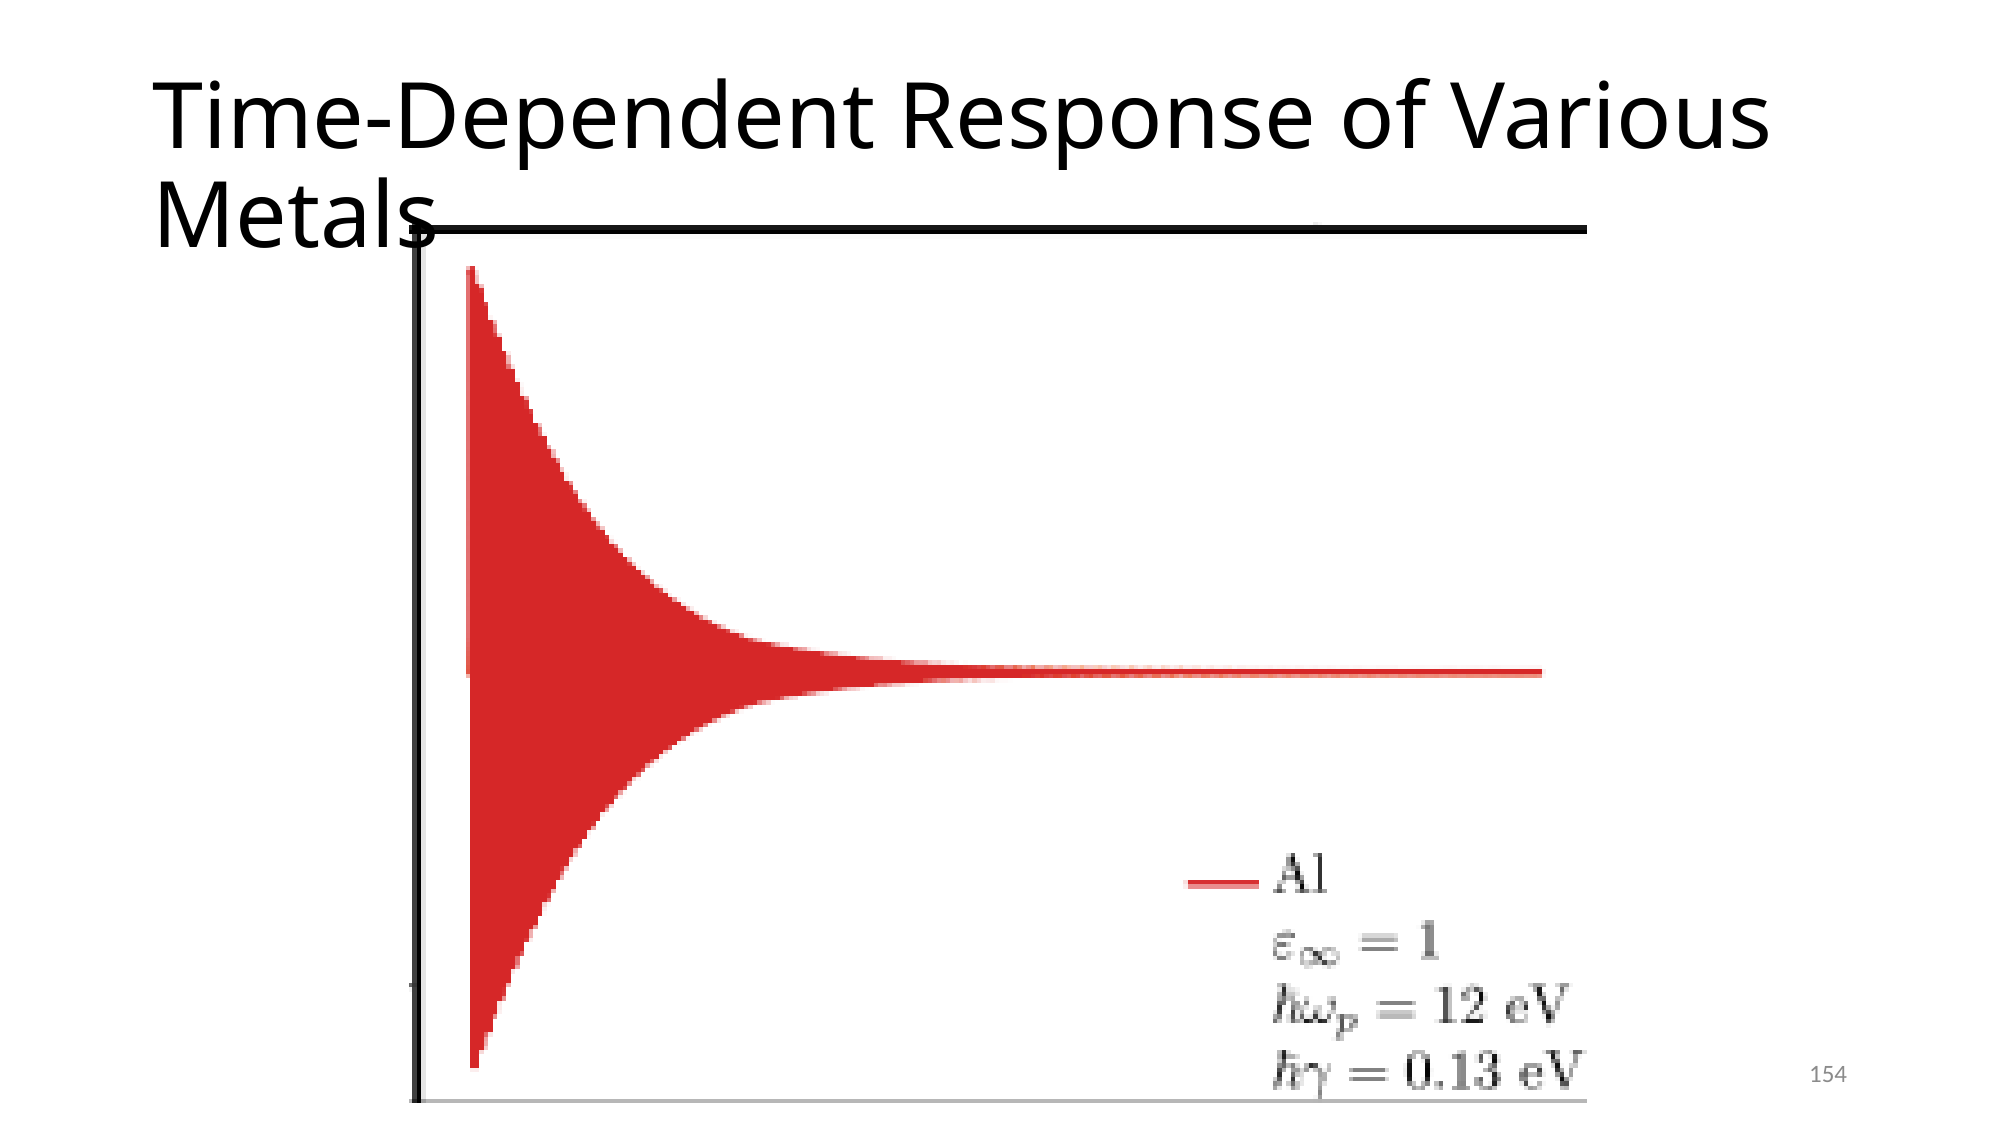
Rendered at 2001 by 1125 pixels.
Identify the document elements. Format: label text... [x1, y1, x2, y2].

title Time-Dependent Response of Various Metals [137, 59, 1863, 278]
picture [408, 222, 1590, 1103]
slide_number 153 [1590, 1042, 1863, 1103]
